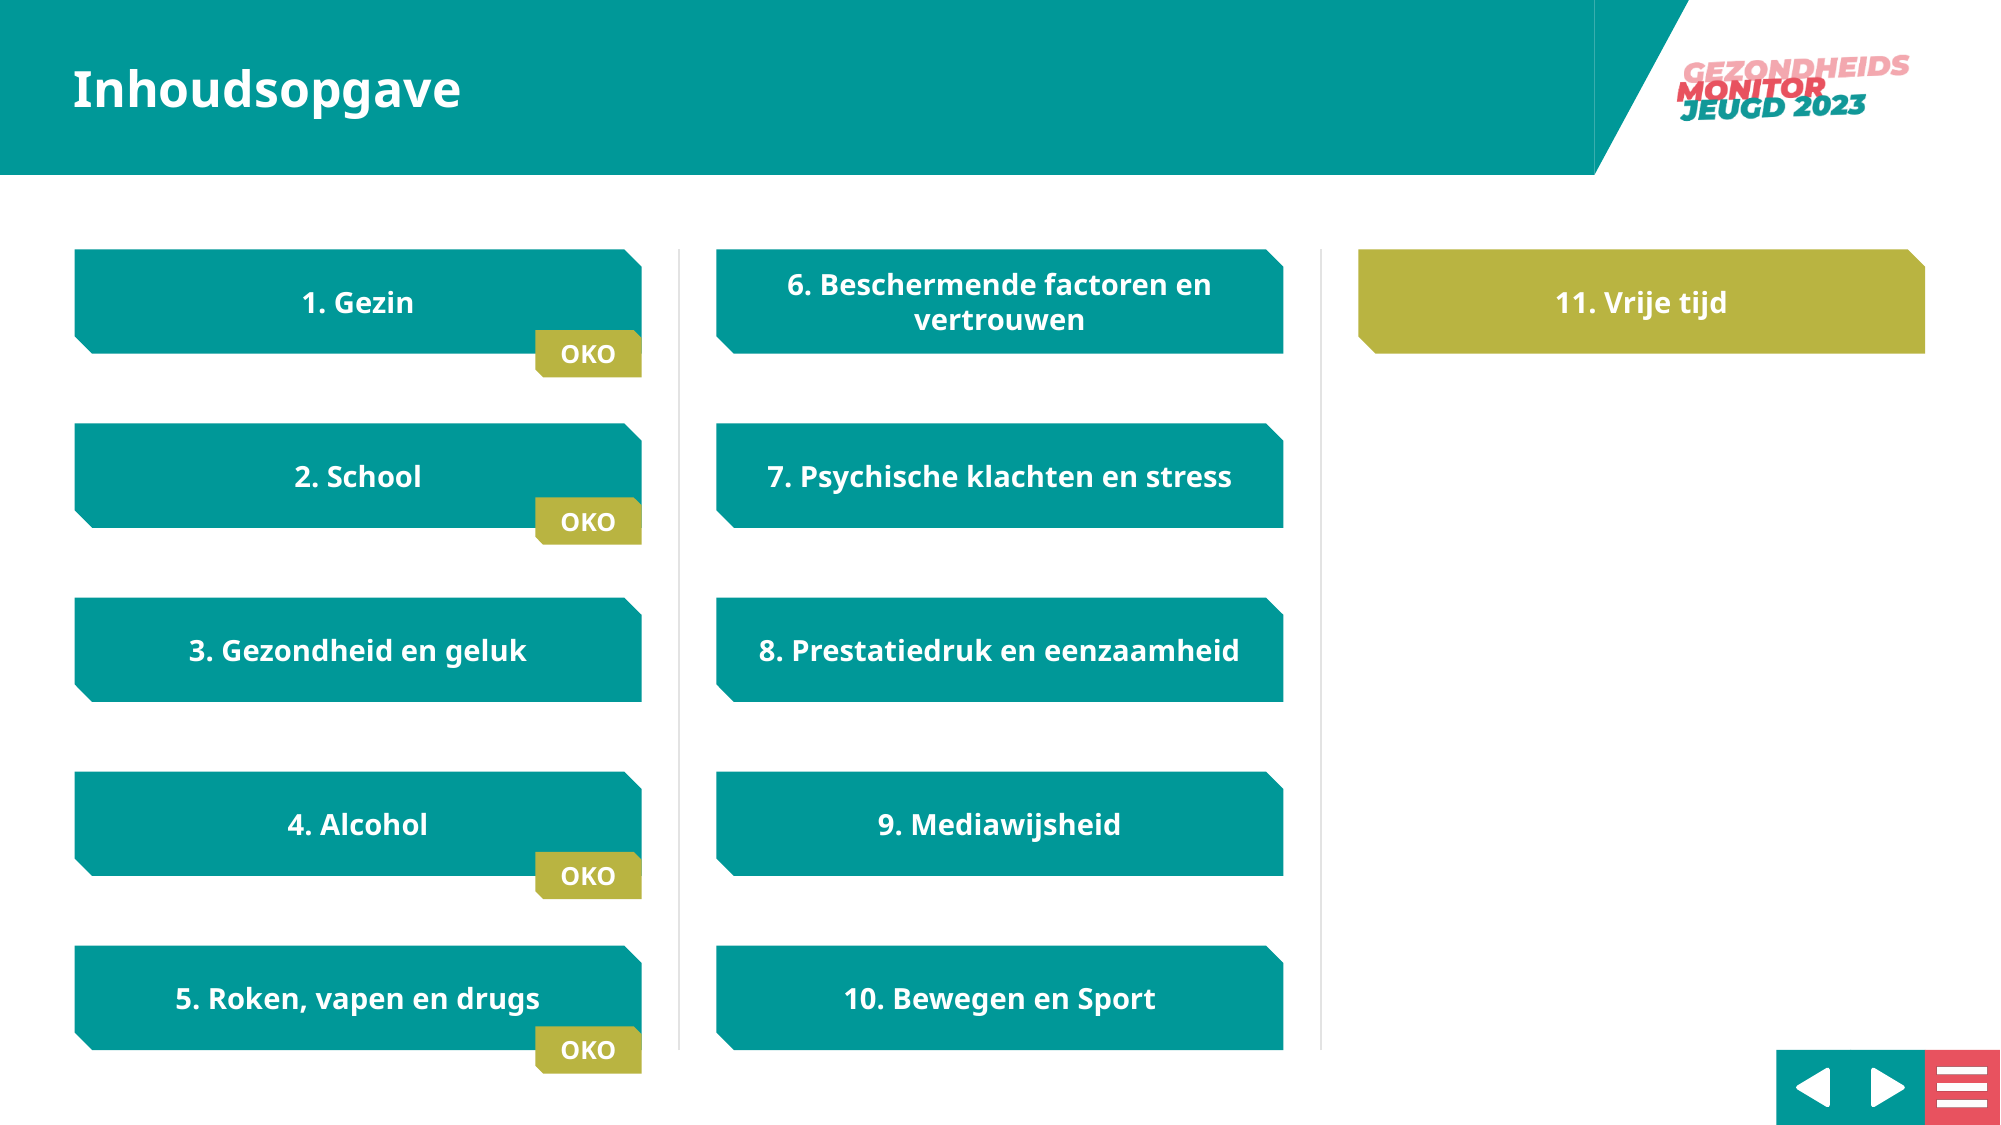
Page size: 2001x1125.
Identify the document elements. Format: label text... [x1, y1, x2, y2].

text_box 6. Beschermende factoren en vertrouwen [714, 247, 1286, 356]
text_box 4. Alcohol [72, 769, 644, 879]
text_box 8. Prestatiedruk en eenzaamheid [714, 595, 1286, 704]
picture [1929, 1054, 1995, 1120]
text_box OKO [533, 849, 644, 902]
text_box 7. Psychische klachten en stress [714, 421, 1286, 530]
text_box 10. Bewegen en Sport [714, 943, 1286, 1053]
text_box OKO [533, 495, 644, 547]
picture [1671, 35, 1925, 134]
text_box 9. Mediawijsheid [714, 769, 1286, 879]
text_box OKO [533, 1024, 644, 1076]
text_box 3. Gezondheid en geluk [72, 595, 644, 704]
text_box OKO [533, 327, 644, 380]
text_box 11. Vrije tijd [1358, 249, 1926, 354]
text_box 5. Roken, vapen en drugs [72, 943, 644, 1053]
text_box 1. Gezin [72, 247, 644, 356]
text_box 2. School [72, 421, 644, 530]
